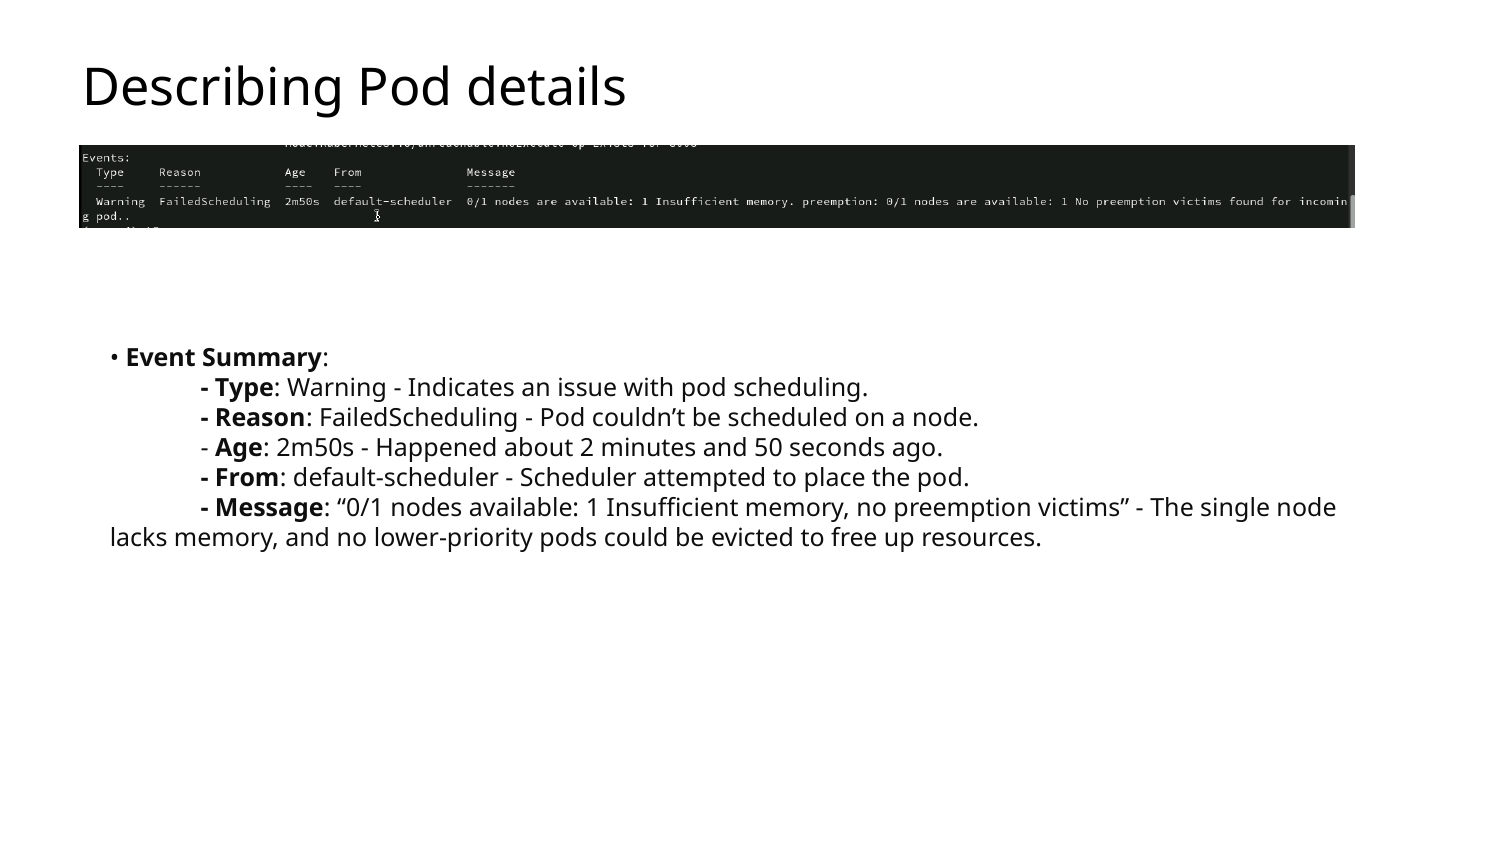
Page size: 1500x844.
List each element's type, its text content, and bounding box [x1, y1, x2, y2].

picture [79, 145, 1355, 229]
title Describing Pod details [67, 38, 1455, 187]
text_box • Event Summary: - Type: Warning - Indicates an issue with pod scheduling. - Reason: FailedScheduling - Pod couldn’t be scheduled on a node. - Age: 2m50s - Happened about 2 minutes and 50 seconds ago. - From: default-scheduler - Scheduler attempted to place the pod. - Message: “0/1 nodes available: 1 Insufficient memory, no preemption victims” - The single node lacks memory, and no lower-priority pods could be evicted to free up resources. [94, 334, 1405, 589]
